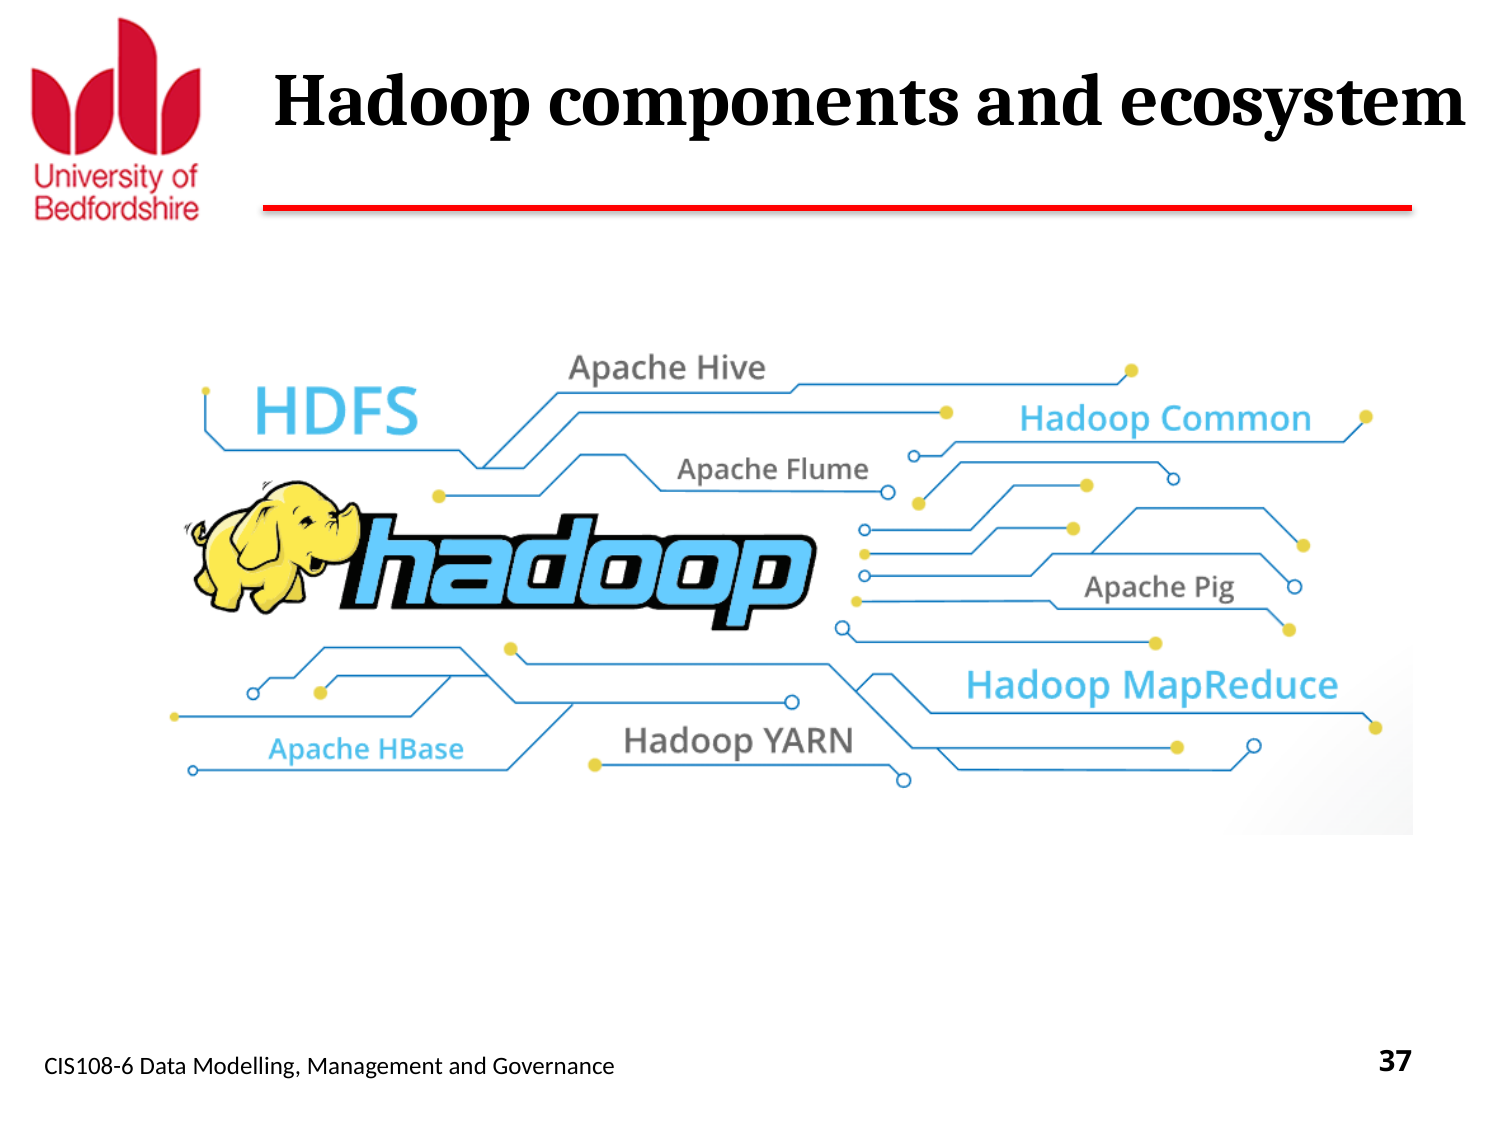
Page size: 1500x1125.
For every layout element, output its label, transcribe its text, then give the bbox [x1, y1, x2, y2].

picture [142, 314, 1413, 835]
picture [0, 0, 237, 236]
title Hadoop components and ecosystem [159, 39, 1484, 153]
footer CIS108-6 Data Modelling, Management and Governance [29, 1035, 750, 1095]
